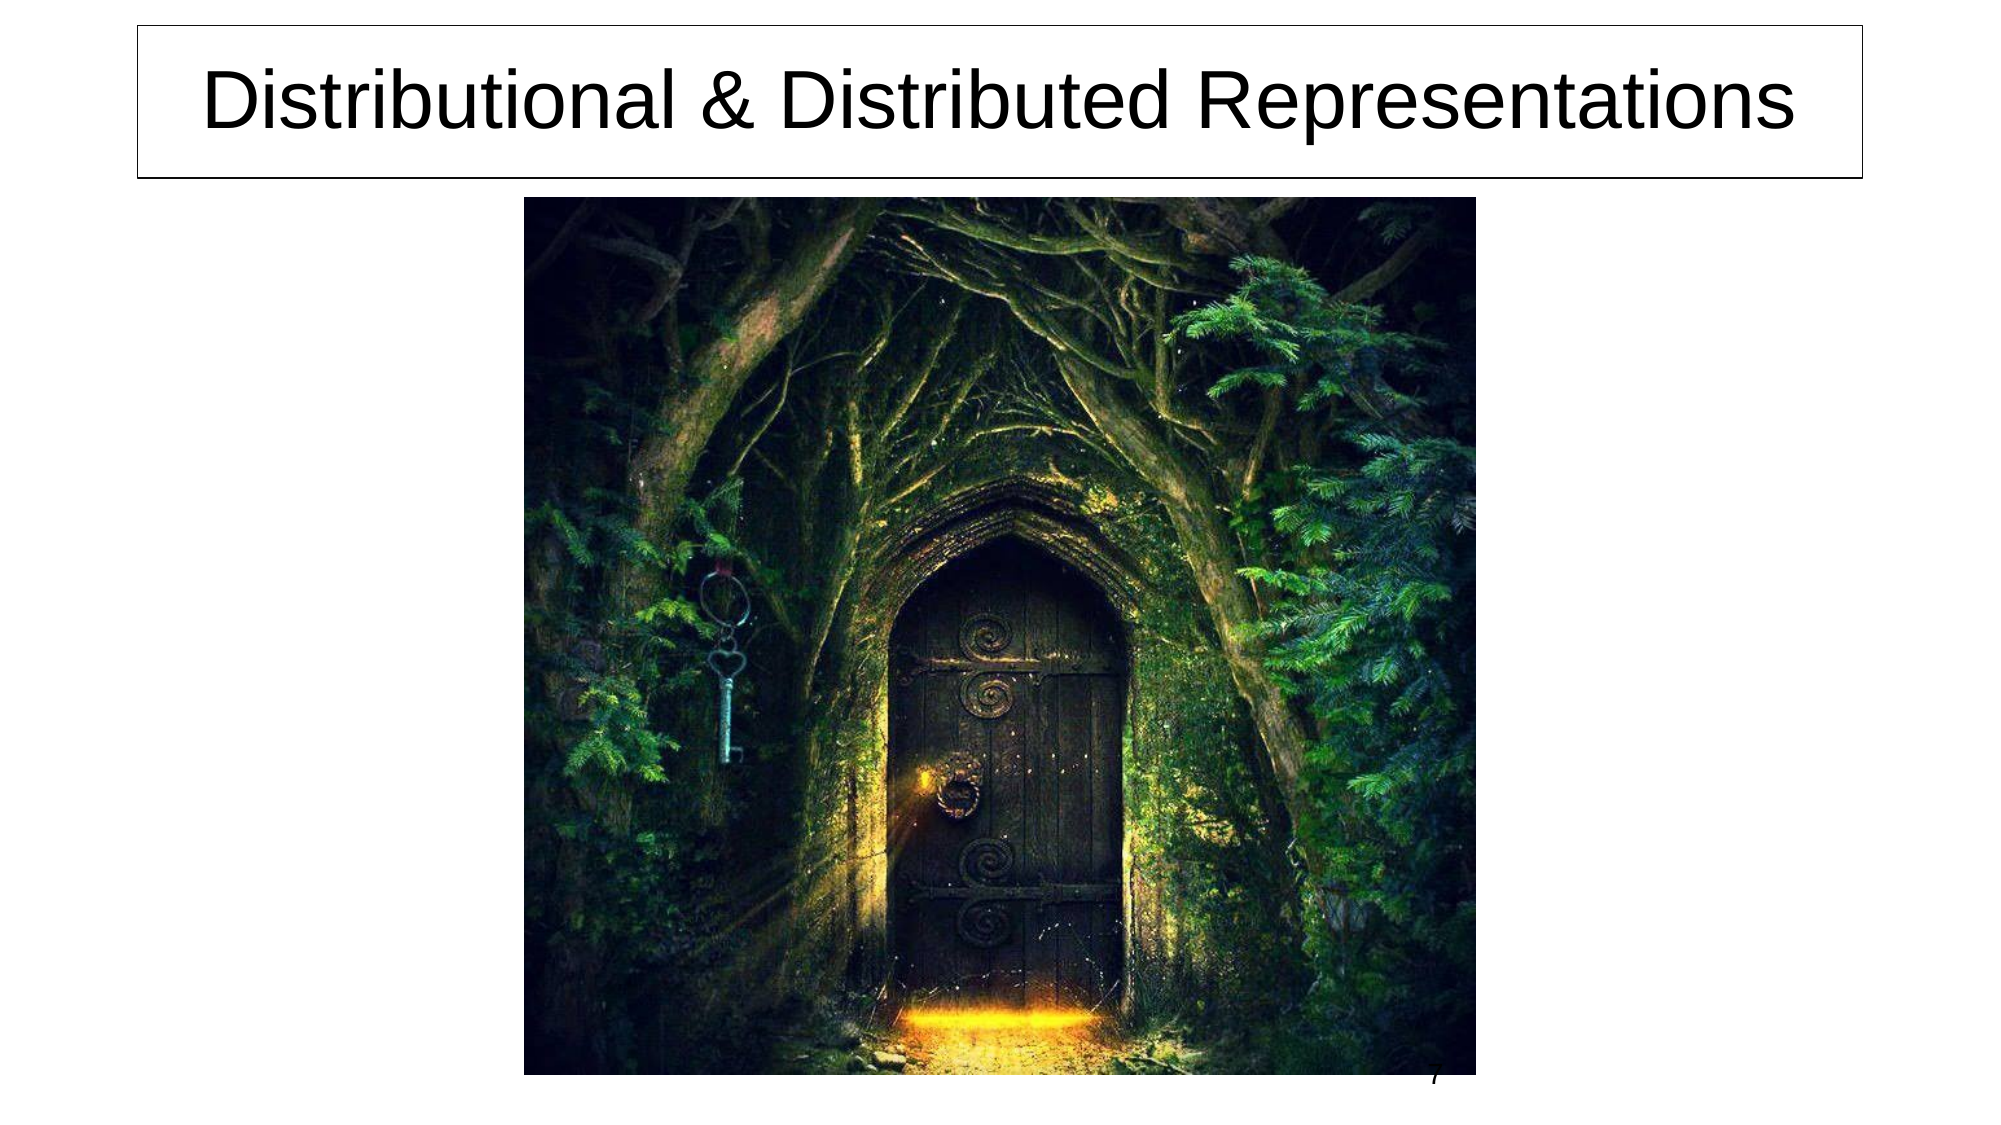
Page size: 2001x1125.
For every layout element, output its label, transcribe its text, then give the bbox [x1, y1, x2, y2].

picture [524, 196, 1476, 1075]
title Distributional & Distributed Representations [137, 25, 1863, 179]
slide_number ‹#› [1412, 1042, 1863, 1103]
